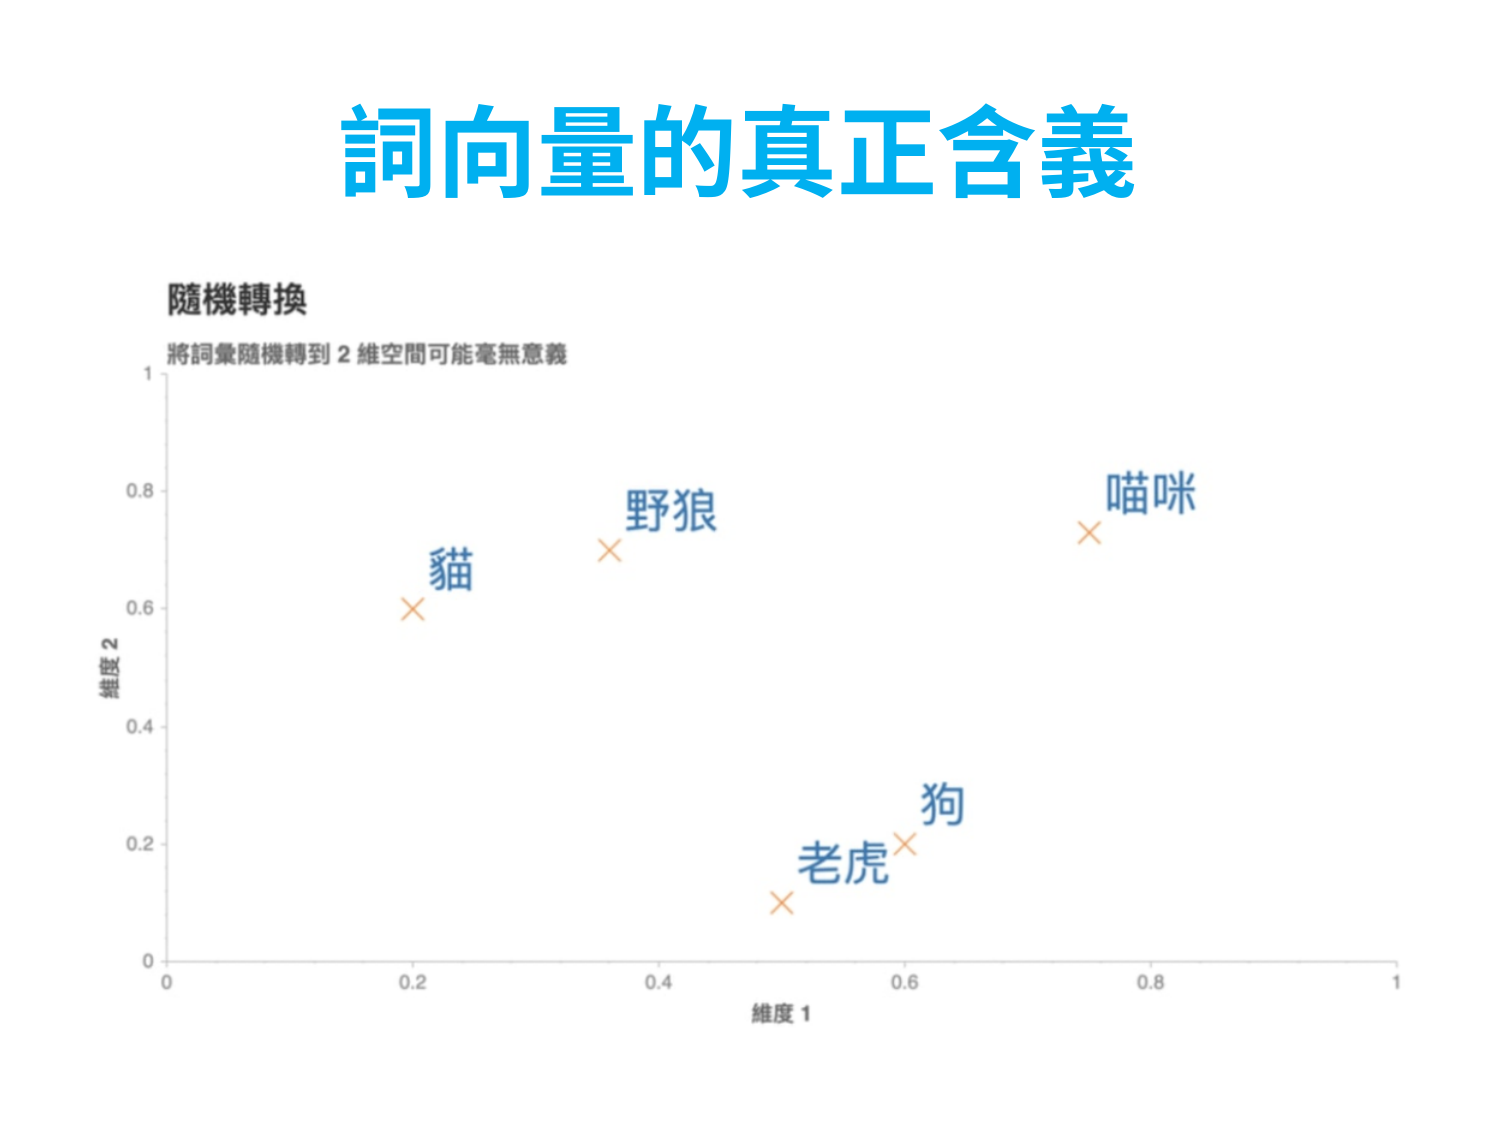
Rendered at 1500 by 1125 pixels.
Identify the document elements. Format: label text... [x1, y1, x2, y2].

text_box 詞向量的真正含義 [125, 62, 1350, 225]
picture [87, 262, 1420, 1036]
